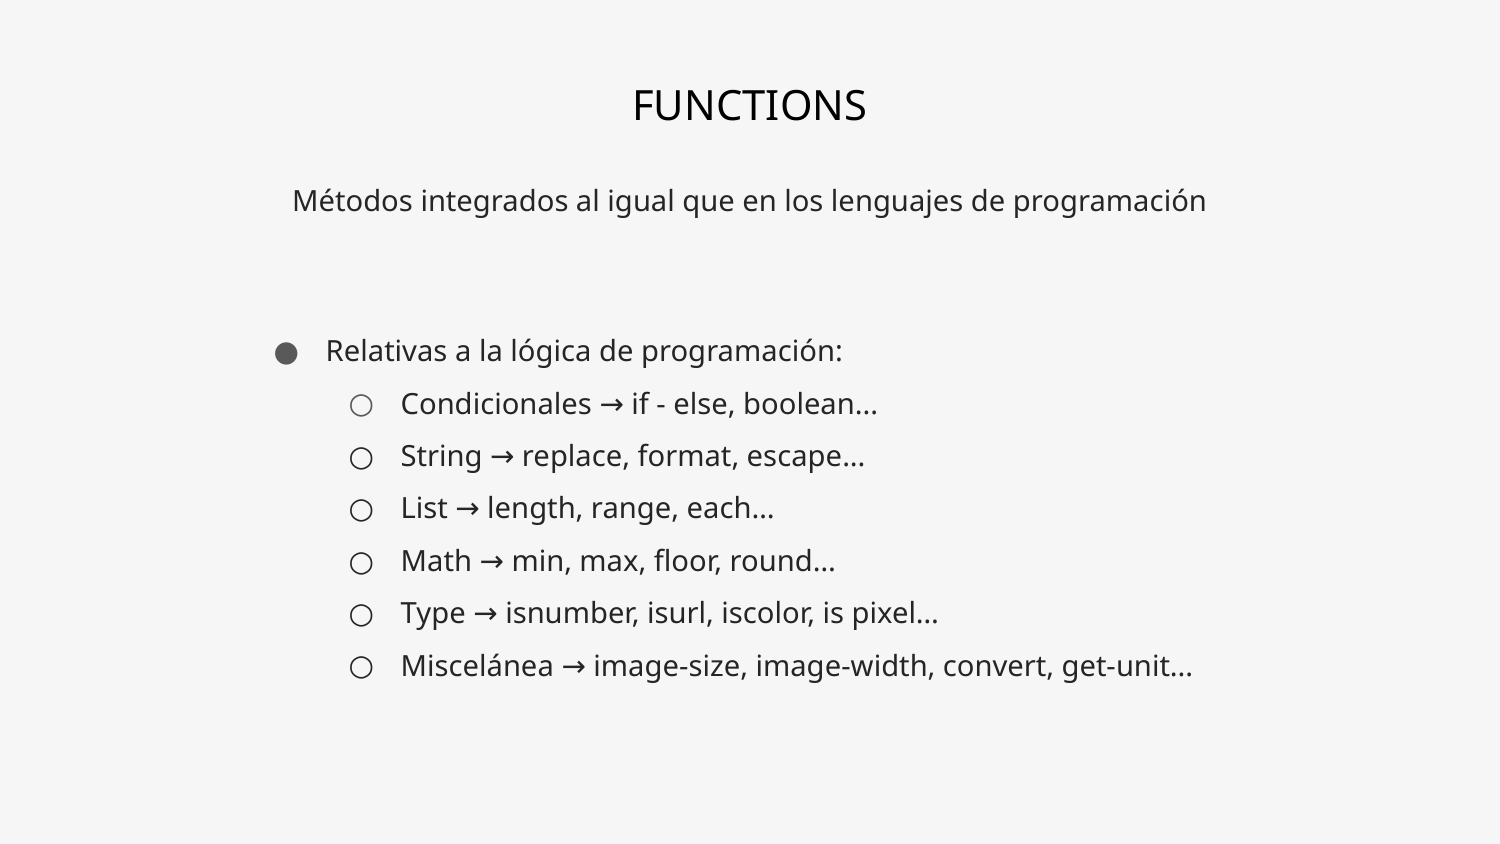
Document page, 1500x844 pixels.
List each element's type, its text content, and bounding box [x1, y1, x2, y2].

subtitle Métodos integrados al igual que en los lenguajes de programación [51, 166, 1449, 238]
subtitle Relativas a la lógica de programación: Condicionales → if - else, boolean... String → replace, format, escape... List → length, range, each… Math → min, max, floor, round… Type → isnumber, isurl, iscolor, is pixel… Miscelánea → image-size, image-width, convert, get-unit... [235, 300, 1303, 577]
title FUNCTIONS [51, 57, 1449, 144]
